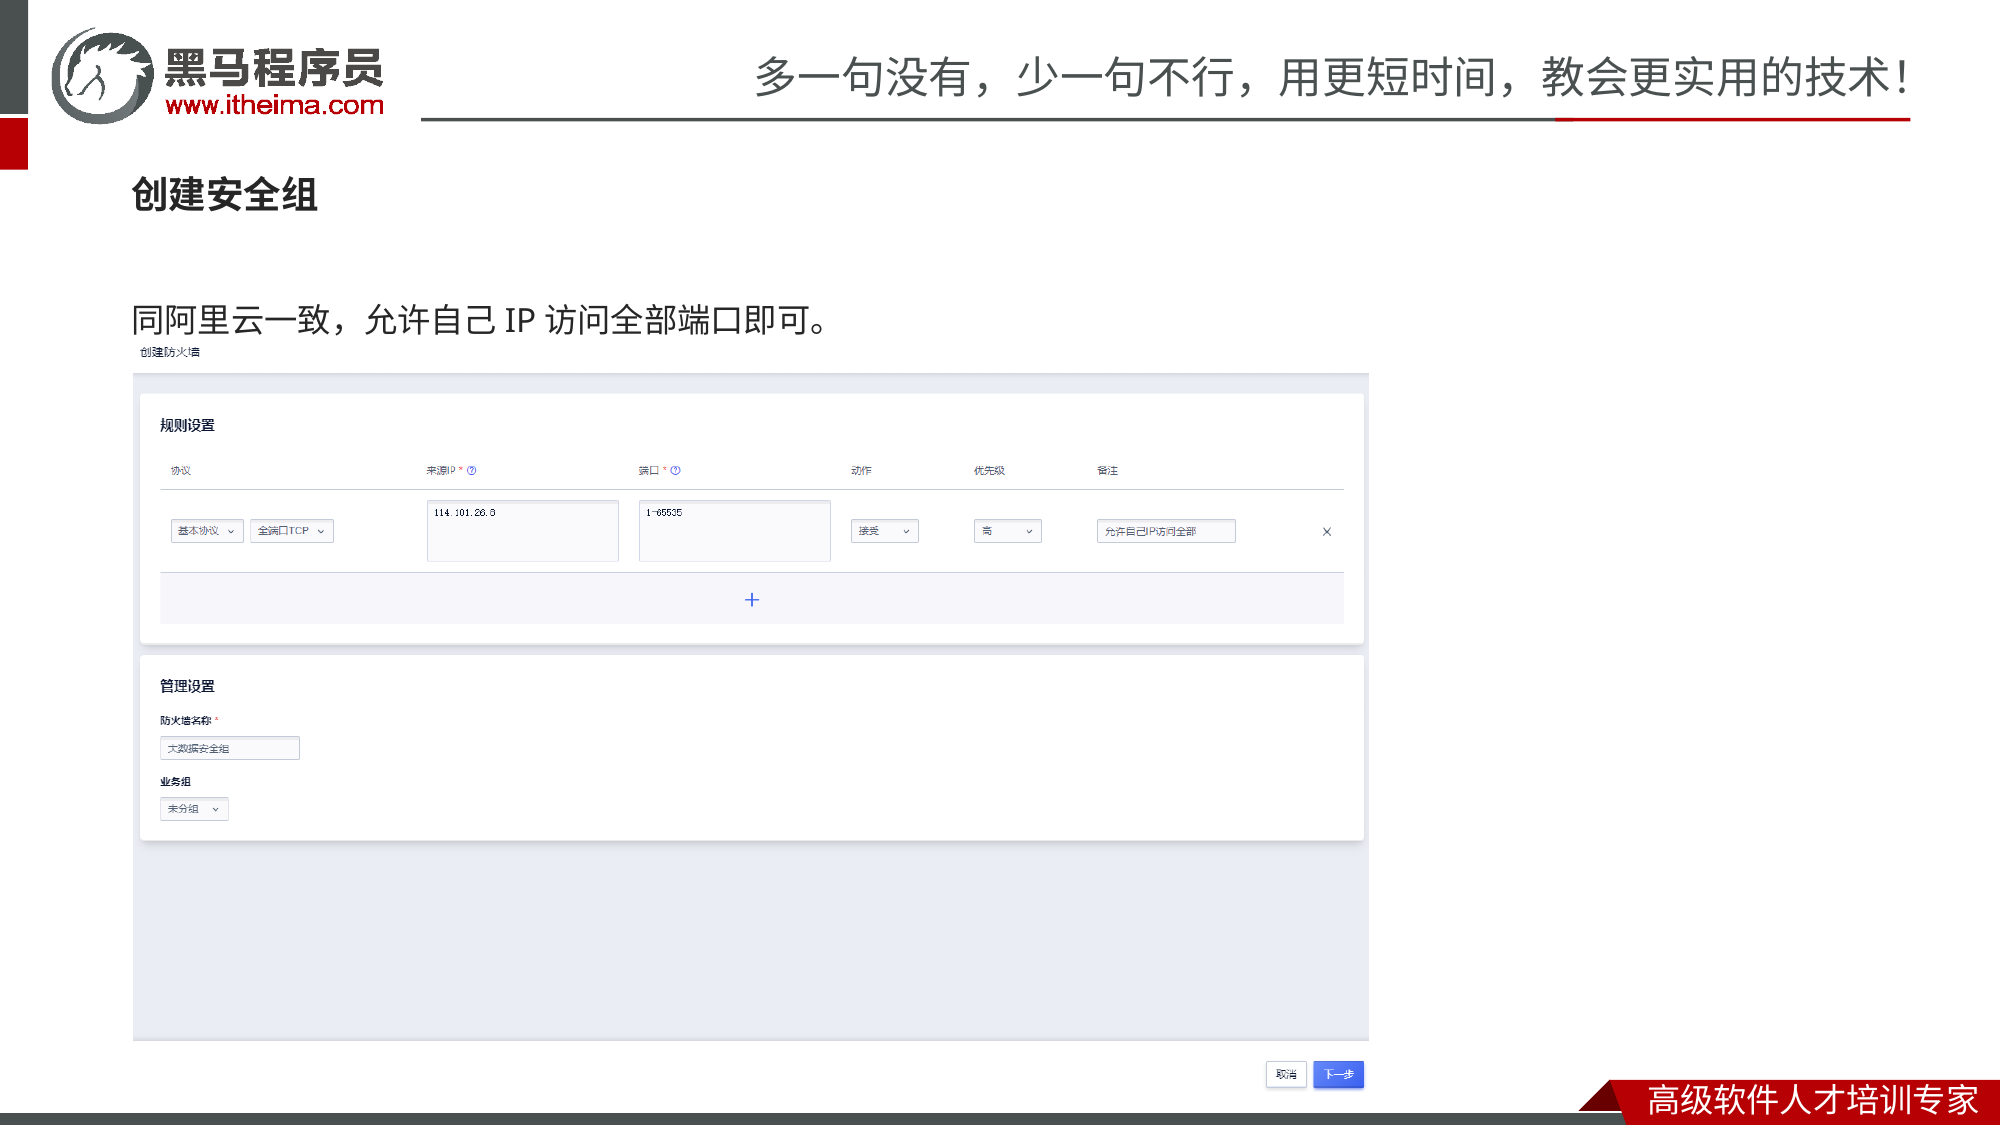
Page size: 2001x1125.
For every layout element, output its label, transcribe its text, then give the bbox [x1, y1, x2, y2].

picture [50, 26, 384, 125]
list 同阿里云一致，允许自己IP访问全部端口即可。 [116, 271, 1872, 964]
list 创建安全组 [116, 154, 1872, 239]
picture [133, 338, 1369, 1092]
